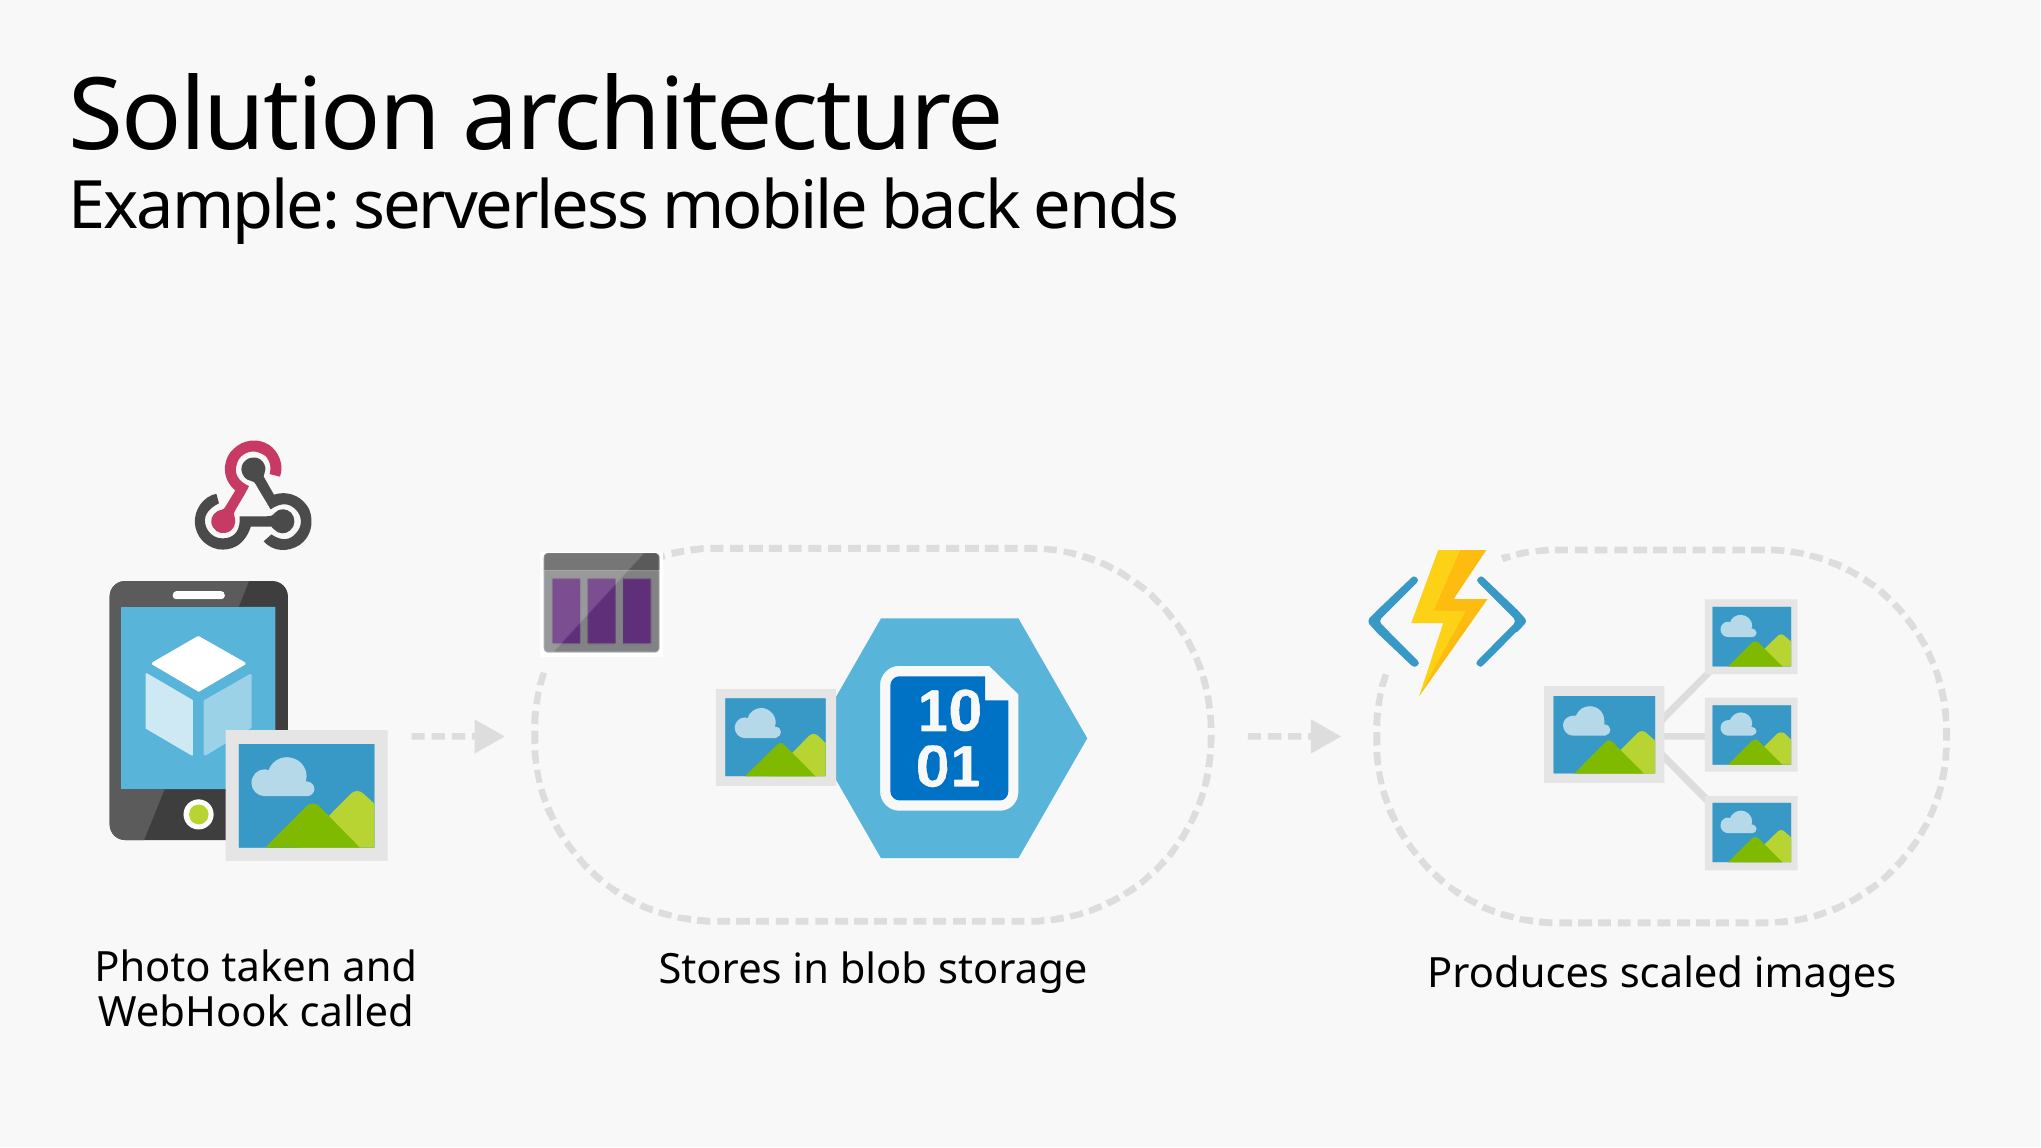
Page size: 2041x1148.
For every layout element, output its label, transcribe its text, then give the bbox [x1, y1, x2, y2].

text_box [531, 544, 1215, 993]
title Solution architecture Example: serverless mobile back ends [45, 48, 1996, 199]
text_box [1247, 546, 1951, 998]
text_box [106, 437, 505, 1037]
text_box [20, 412, 1915, 993]
